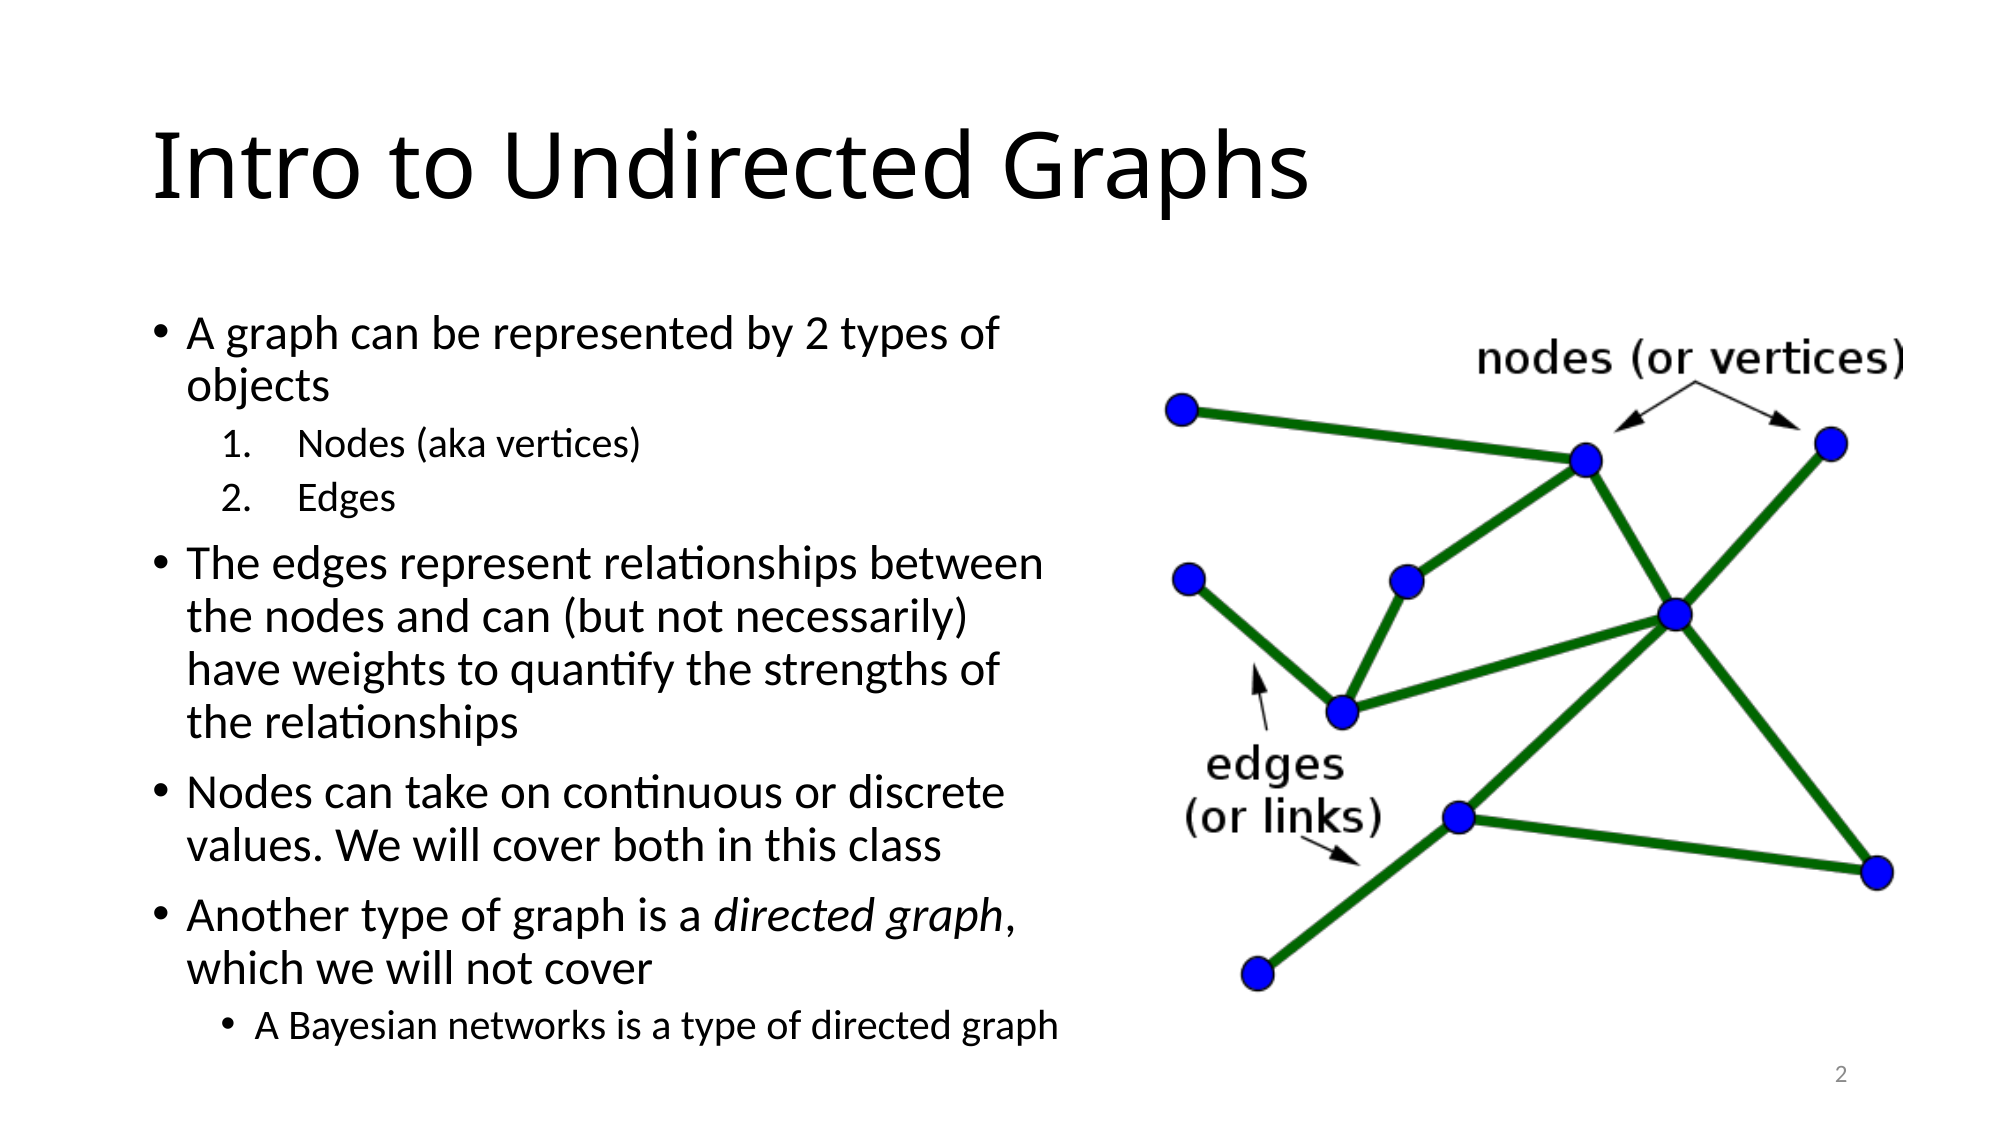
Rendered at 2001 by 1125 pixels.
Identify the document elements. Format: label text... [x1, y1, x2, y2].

list A graph can be represented by 2 types of objects Nodes (aka vertices) Edges The edges represent relationships between the nodes and can (but not necessarily) have weights to quantify the strengths of the relationships Nodes can take on continuous or discrete values. We will cover both in this class Another type of graph is a directed graph, which we will not cover A Bayesian networks is a type of directed graph [137, 299, 1076, 1079]
picture [1162, 330, 1903, 997]
slide_number 2 [1412, 1042, 1863, 1103]
title Intro to Undirected Graphs [137, 59, 1863, 278]
